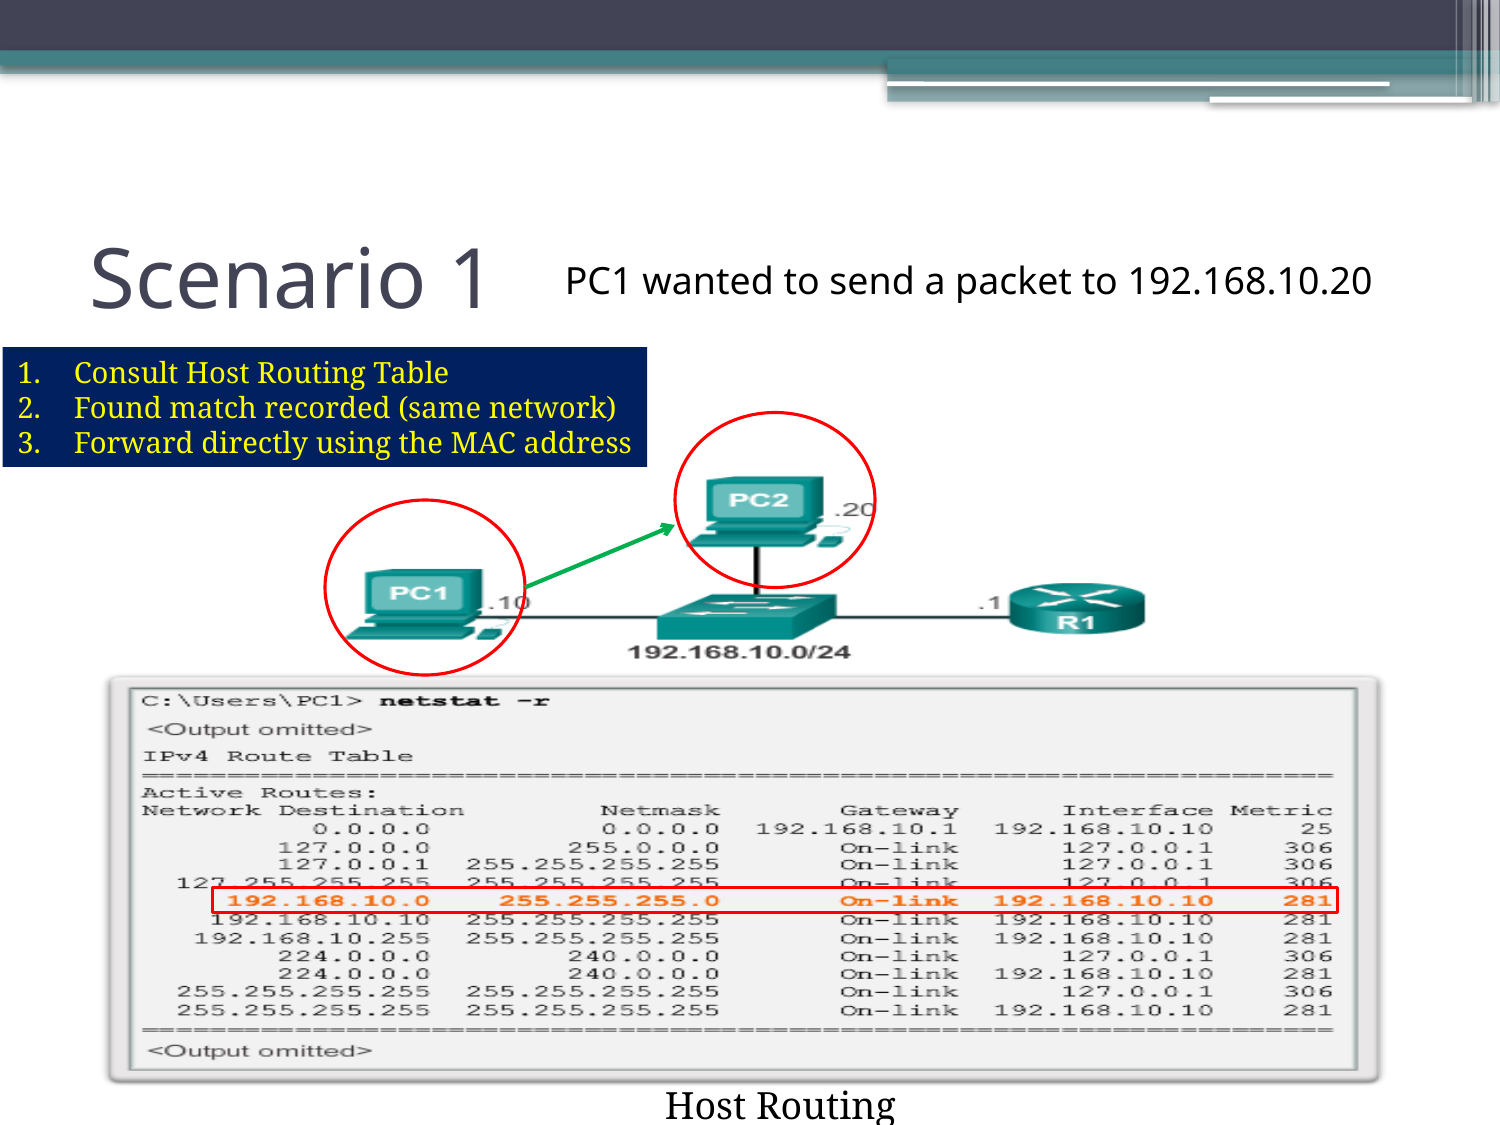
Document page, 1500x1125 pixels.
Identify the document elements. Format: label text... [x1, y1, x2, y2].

text_box PC1 wanted to send a packet to 192.168.10.20 [549, 249, 1400, 310]
text_box Consult Host Routing Table Found match recorded (same network) Forward directly using the MAC address [2, 347, 648, 467]
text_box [524, 524, 676, 588]
text_box [744, 410, 806, 415]
picture [74, 418, 1388, 1125]
title Scenario 1 [75, 187, 1425, 363]
